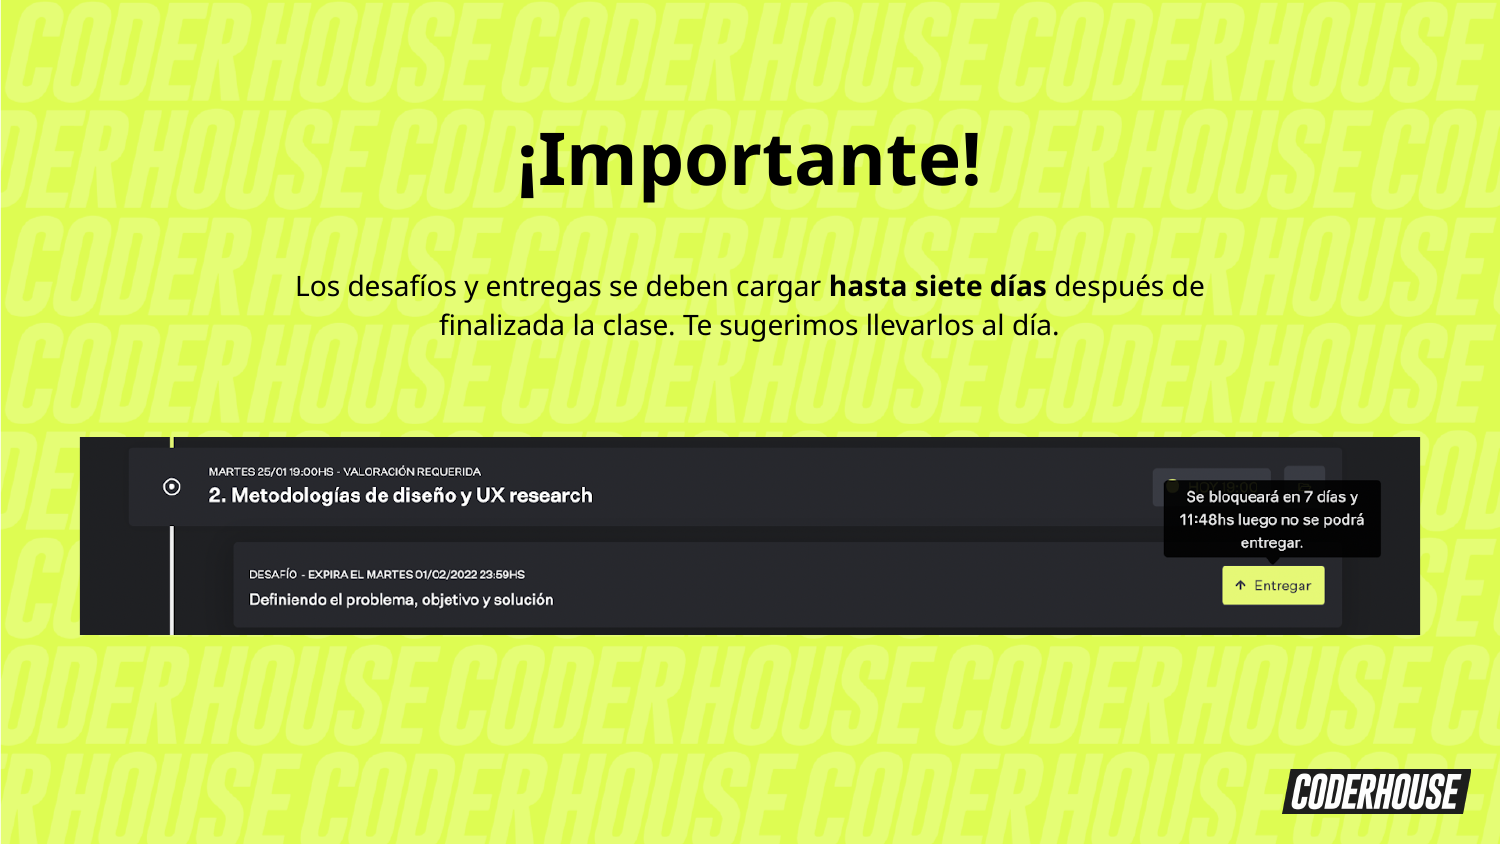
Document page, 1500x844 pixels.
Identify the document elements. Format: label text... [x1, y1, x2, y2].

picture [0, 0, 1500, 844]
text_box Los desafíos y entregas se deben cargar hasta siete días después de finalizada la clase. Te sugerimos llevarlos al día. [258, 248, 1242, 357]
text_box ¡Importante! [239, 107, 1261, 216]
